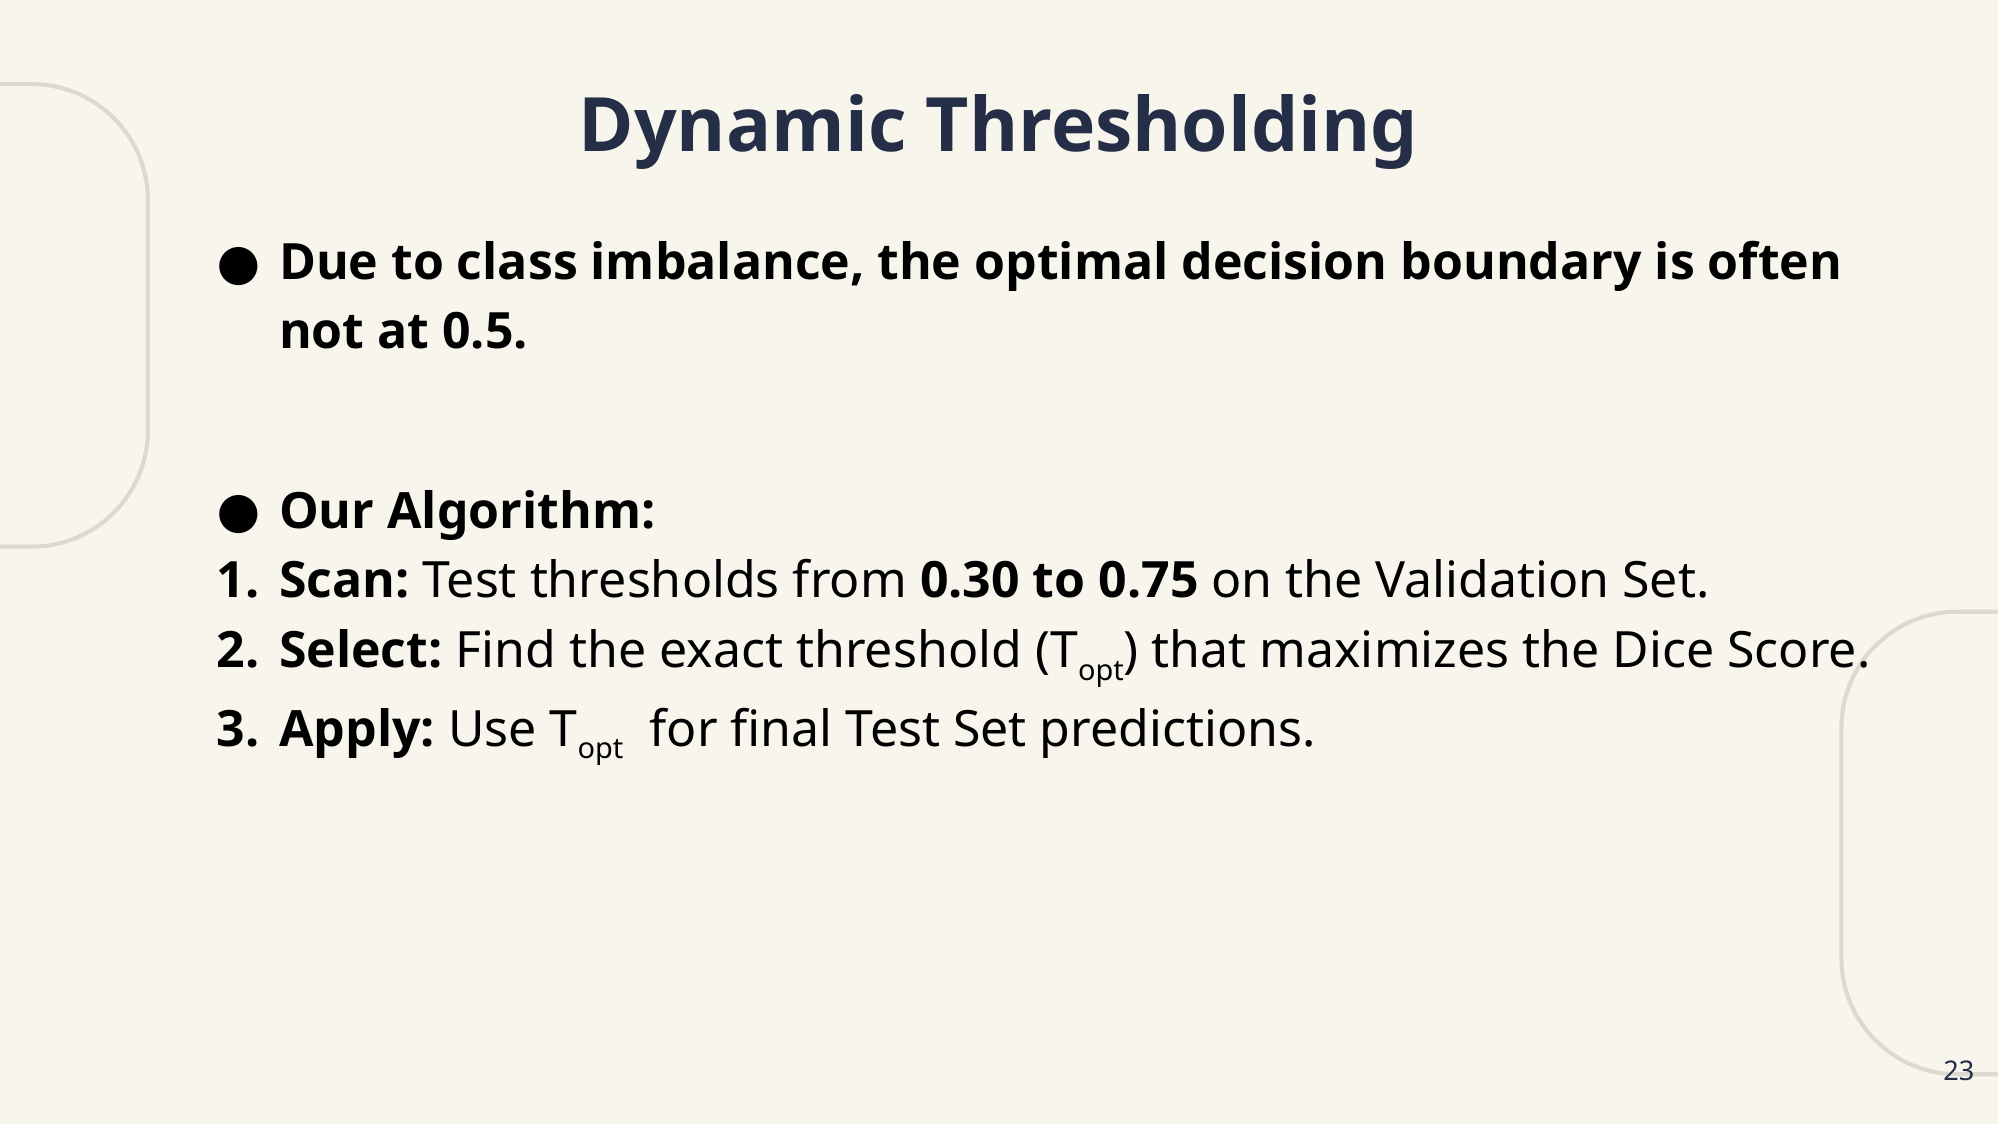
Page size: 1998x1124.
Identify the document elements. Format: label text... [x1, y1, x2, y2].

slide_number ‹#› [1869, 1037, 1990, 1124]
title Dynamic Thresholding [71, 7, 1927, 236]
text_box Due to class imbalance, the optimal decision boundary is often not at 0.5. Our Algorithm: Scan: Test thresholds from 0.30 to 0.75 on the Validation Set. Select: Find the exact threshold (Topt) that maximizes the Dice Score. Apply: Use Topt for final Test Set predictions. [189, 205, 1927, 1010]
